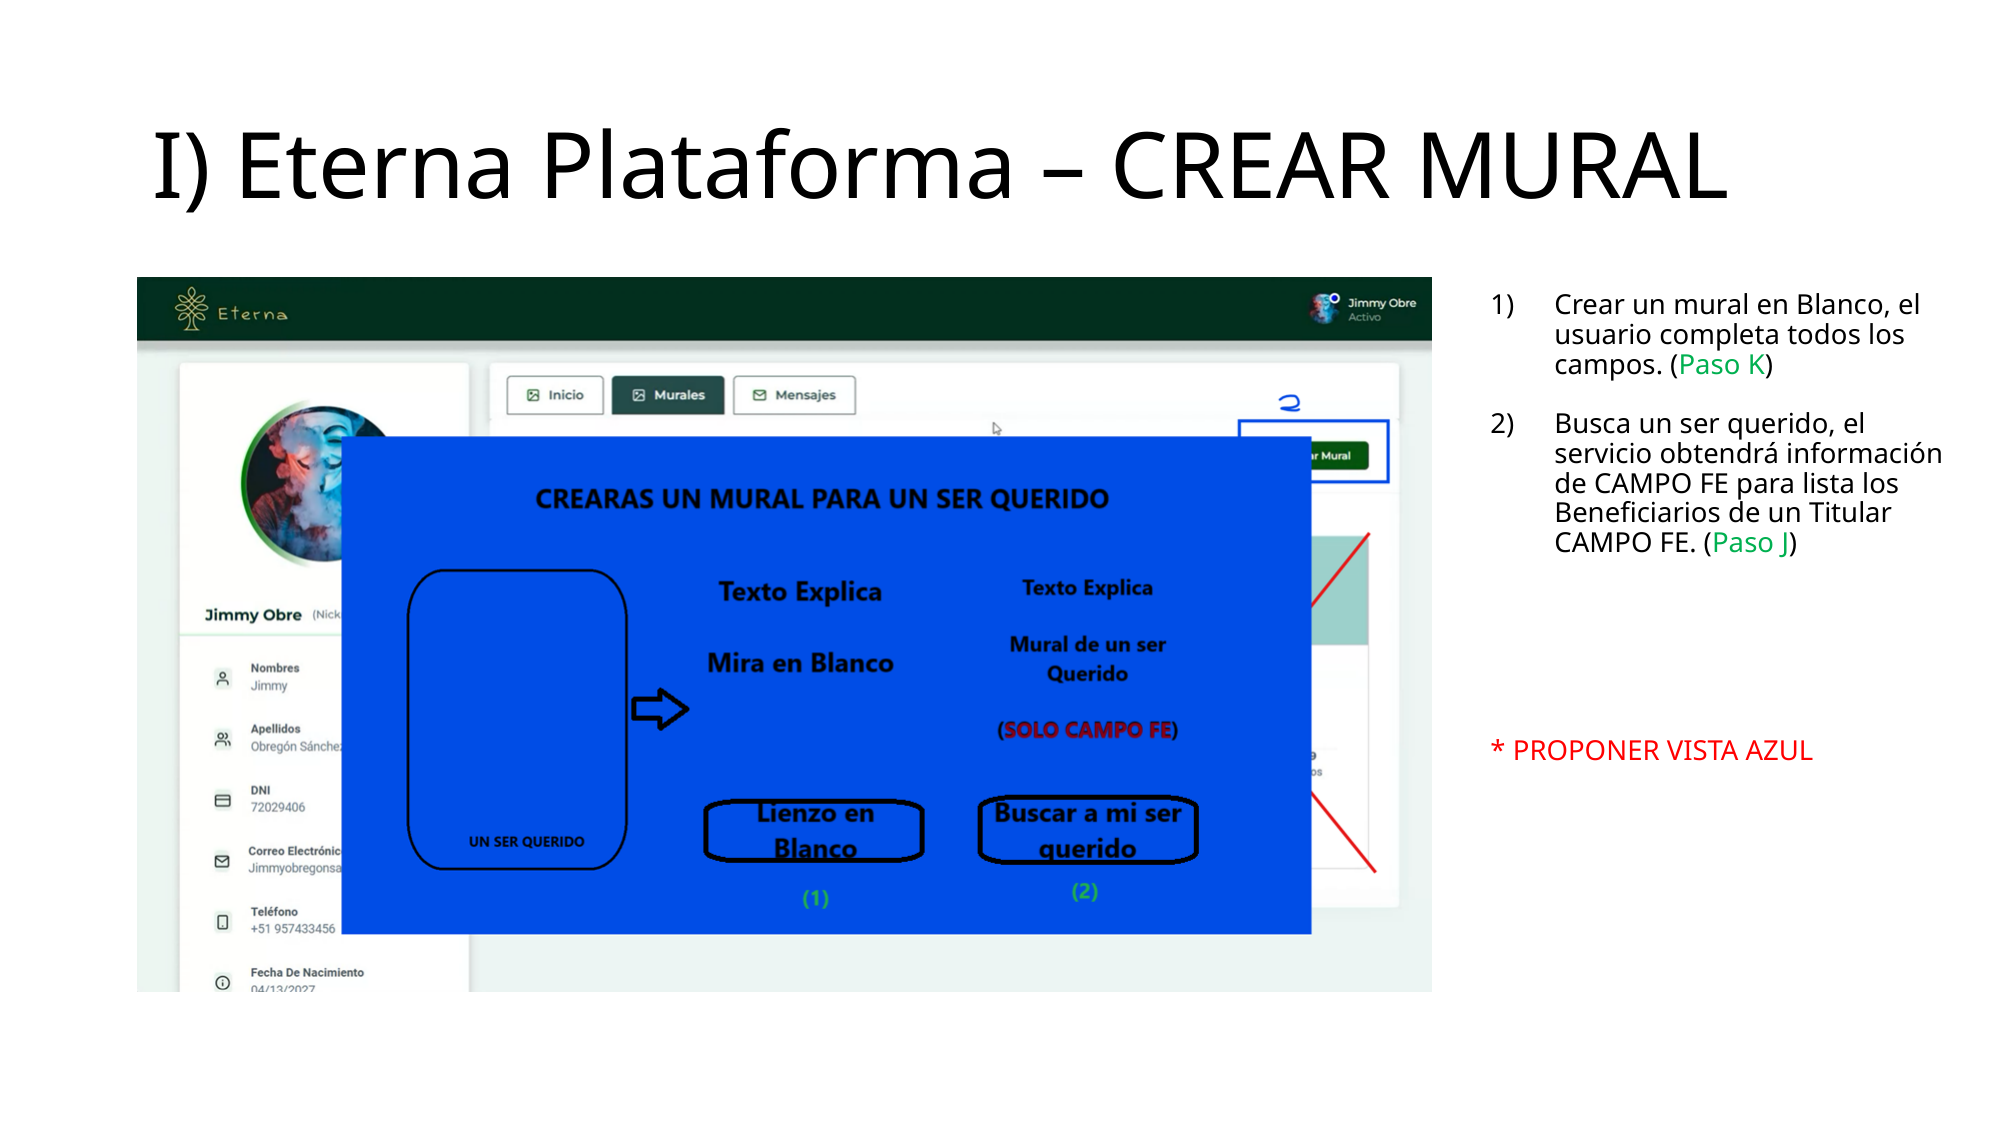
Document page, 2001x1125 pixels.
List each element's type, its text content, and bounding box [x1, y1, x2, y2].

title I) Eterna Plataforma – CREAR MURAL [137, 59, 1863, 278]
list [136, 276, 1432, 992]
text_box Crear un mural en Blanco, el usuario completa todos los campos. (Paso K) Busca un ser querido, el servicio obtendrá información de CAMPO FE para lista los Beneficiarios de un Titular CAMPO FE. (Paso J) * PROPONER VISTA AZUL [1475, 277, 1964, 840]
